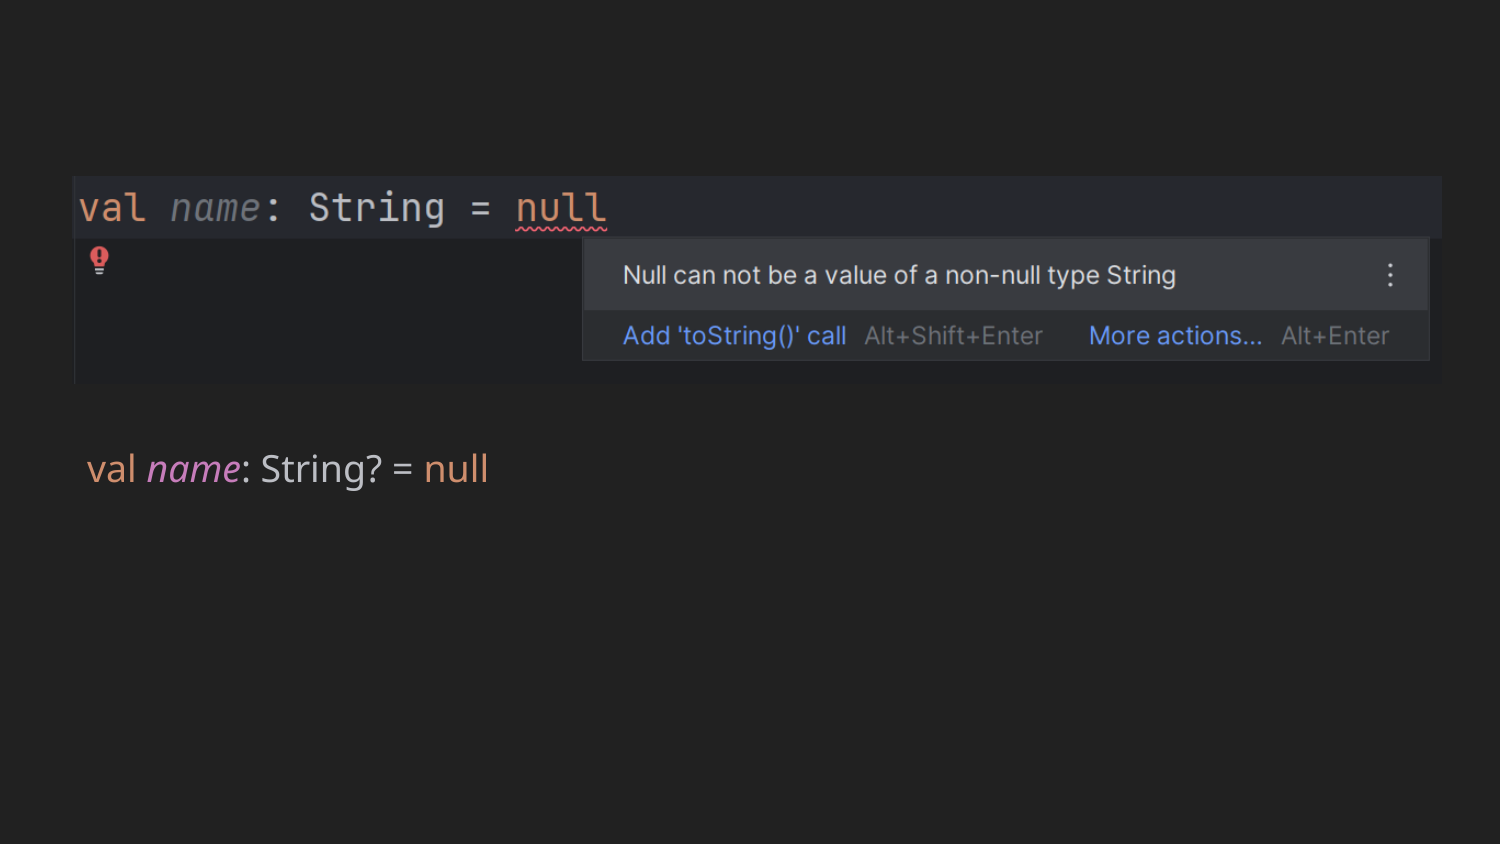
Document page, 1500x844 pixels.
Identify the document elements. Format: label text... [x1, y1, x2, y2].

picture [71, 175, 1442, 384]
text_box val name: String? = null [72, 429, 1482, 595]
